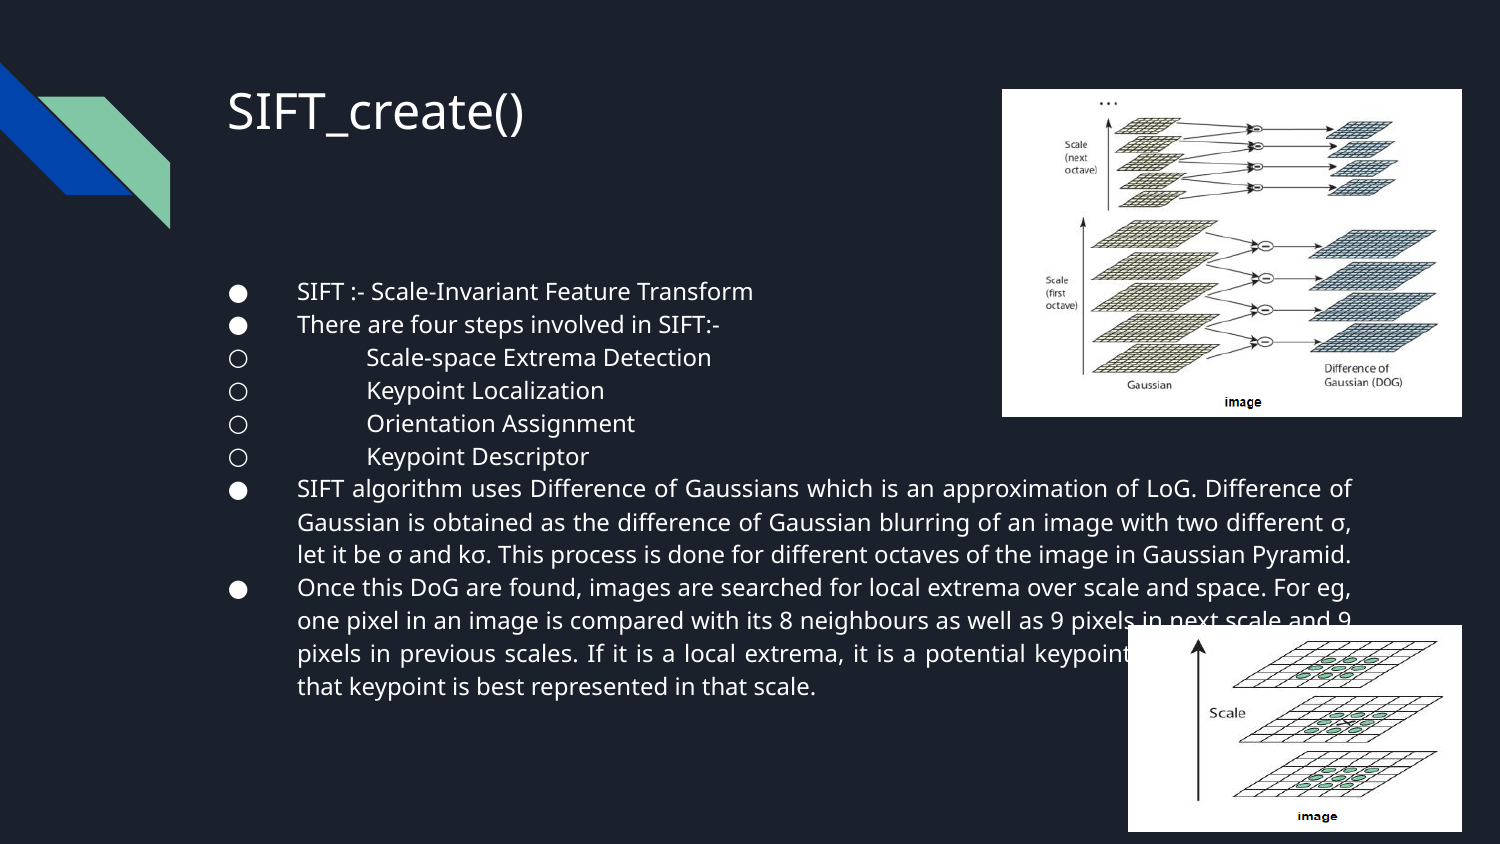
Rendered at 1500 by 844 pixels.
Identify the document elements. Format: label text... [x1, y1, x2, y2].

title SIFT_create() [212, 64, 1368, 215]
picture [1002, 89, 1462, 417]
picture [1127, 625, 1462, 833]
list SIFT :- Scale-Invariant Feature Transform There are four steps involved in SIFT:- Scale-space Extrema Detection Keypoint Localization Orientation Assignment Keypoint Descriptor SIFT algorithm uses Difference of Gaussians which is an approximation of LoG. Difference of Gaussian is obtained as the difference of Gaussian blurring of an image with two different σ, let it be σ and kσ. This process is done for different octaves of the image in Gaussian Pyramid. Once this DoG are found, images are searched for local extrema over scale and space. For eg, one pixel in an image is compared with its 8 neighbours as well as 9 pixels in next scale and 9 pixels in previous scales. If it is a local extrema, it is a potential keypoint. It basically means that keypoint is best represented in that scale. [212, 257, 1368, 735]
